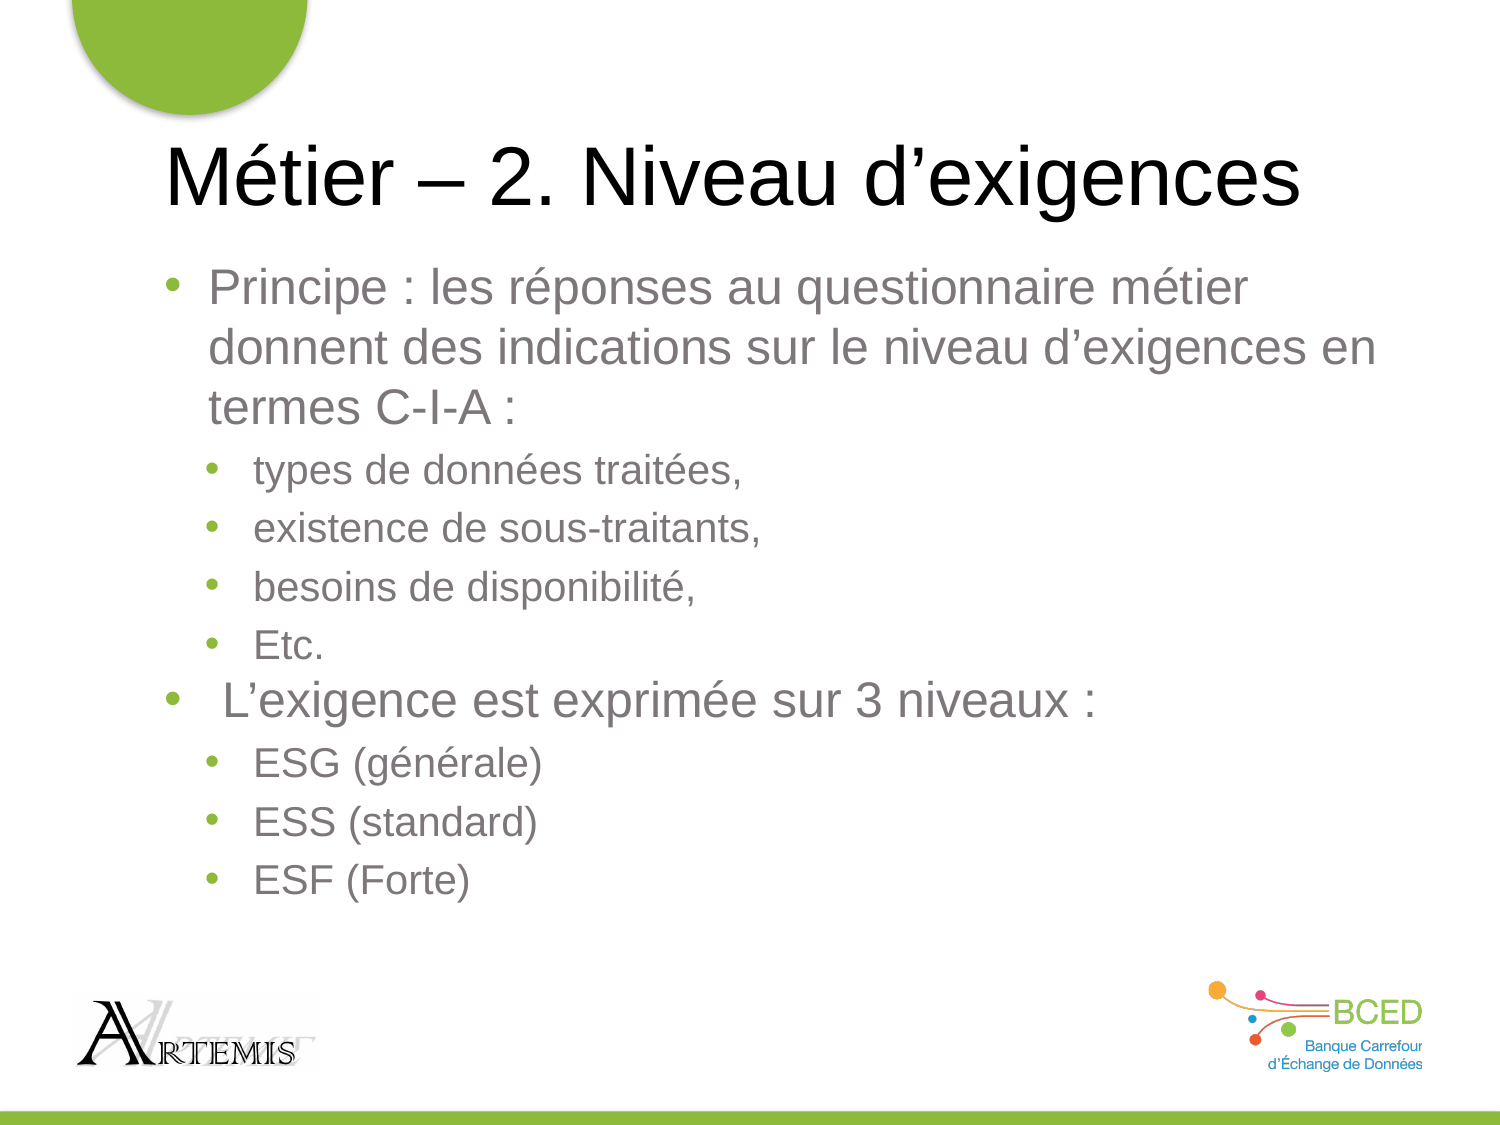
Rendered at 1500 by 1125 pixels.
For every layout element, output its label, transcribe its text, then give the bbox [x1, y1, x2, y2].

title Métier – 2. Niveau d’exigences [164, 63, 1425, 222]
picture [72, 994, 320, 1072]
list Principe : les réponses au questionnaire métier donnent des indications sur le niveau d’exigences en termes C-I-A : types de données traitées, existence de sous-traitants, besoins de disponibilité, Etc. L’exigence est exprimée sur 3 niveaux : ESG (générale) ESS (standard) ESF (Forte) [164, 254, 1425, 961]
